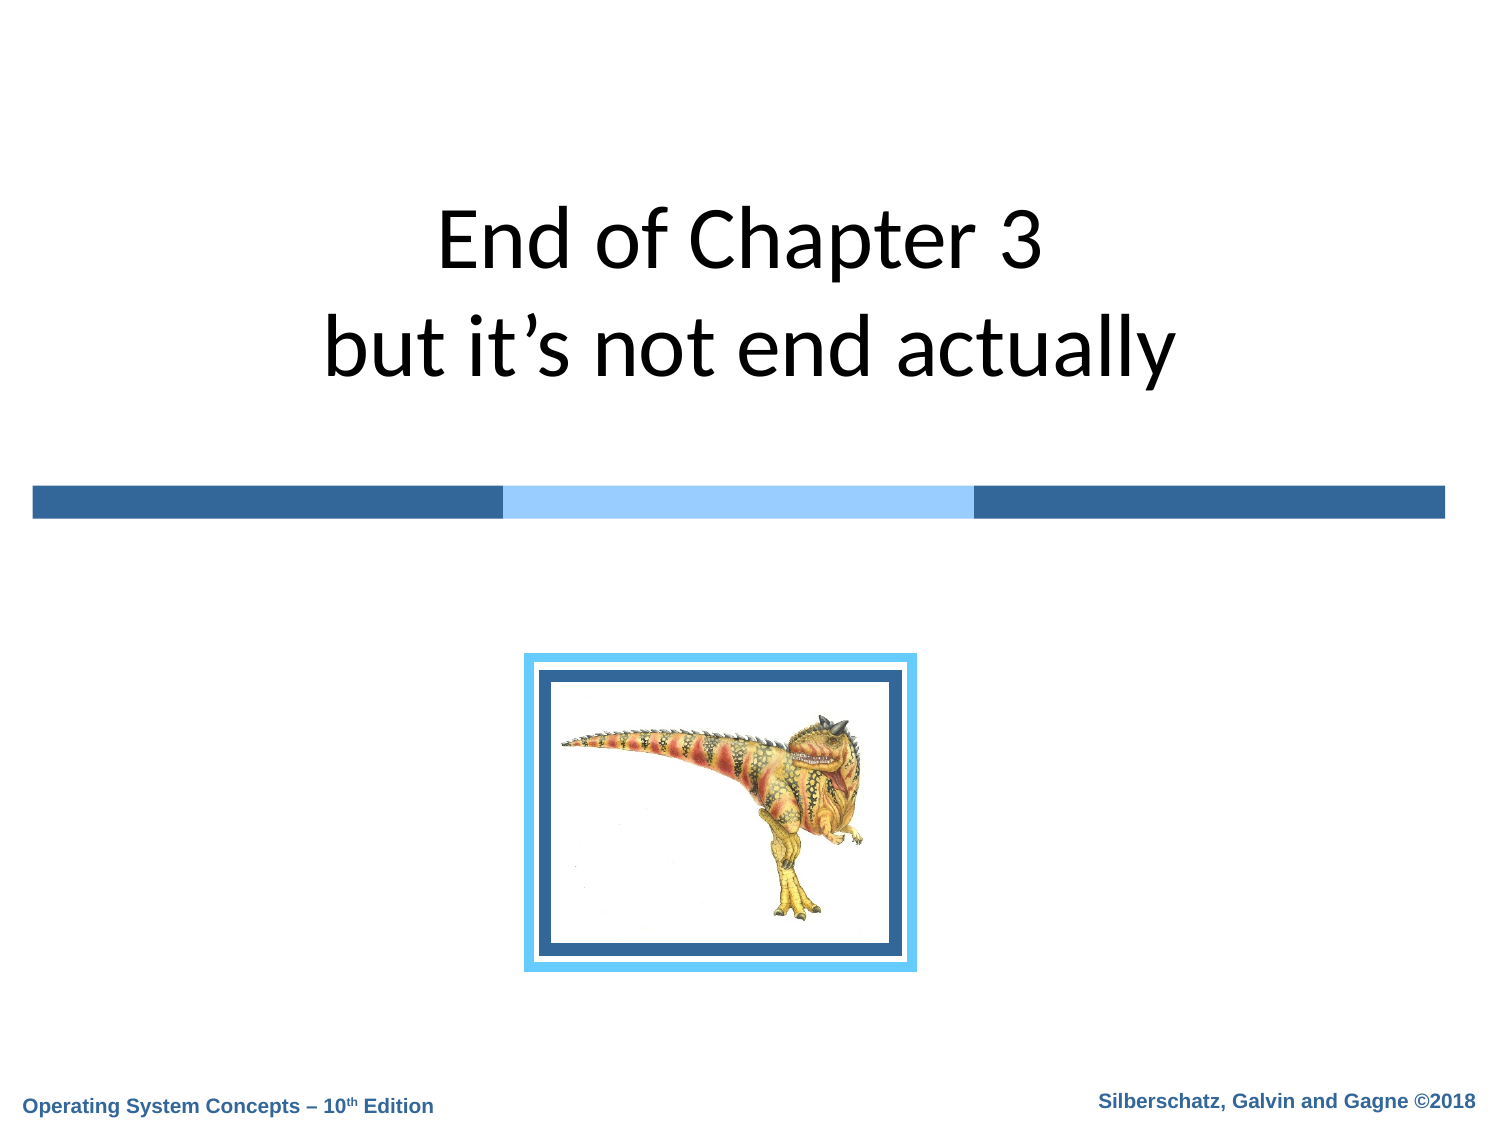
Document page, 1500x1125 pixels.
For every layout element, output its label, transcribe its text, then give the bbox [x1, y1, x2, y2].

picture [551, 682, 889, 943]
title End of Chapter 3 but it’s not end actually [112, 112, 1388, 462]
